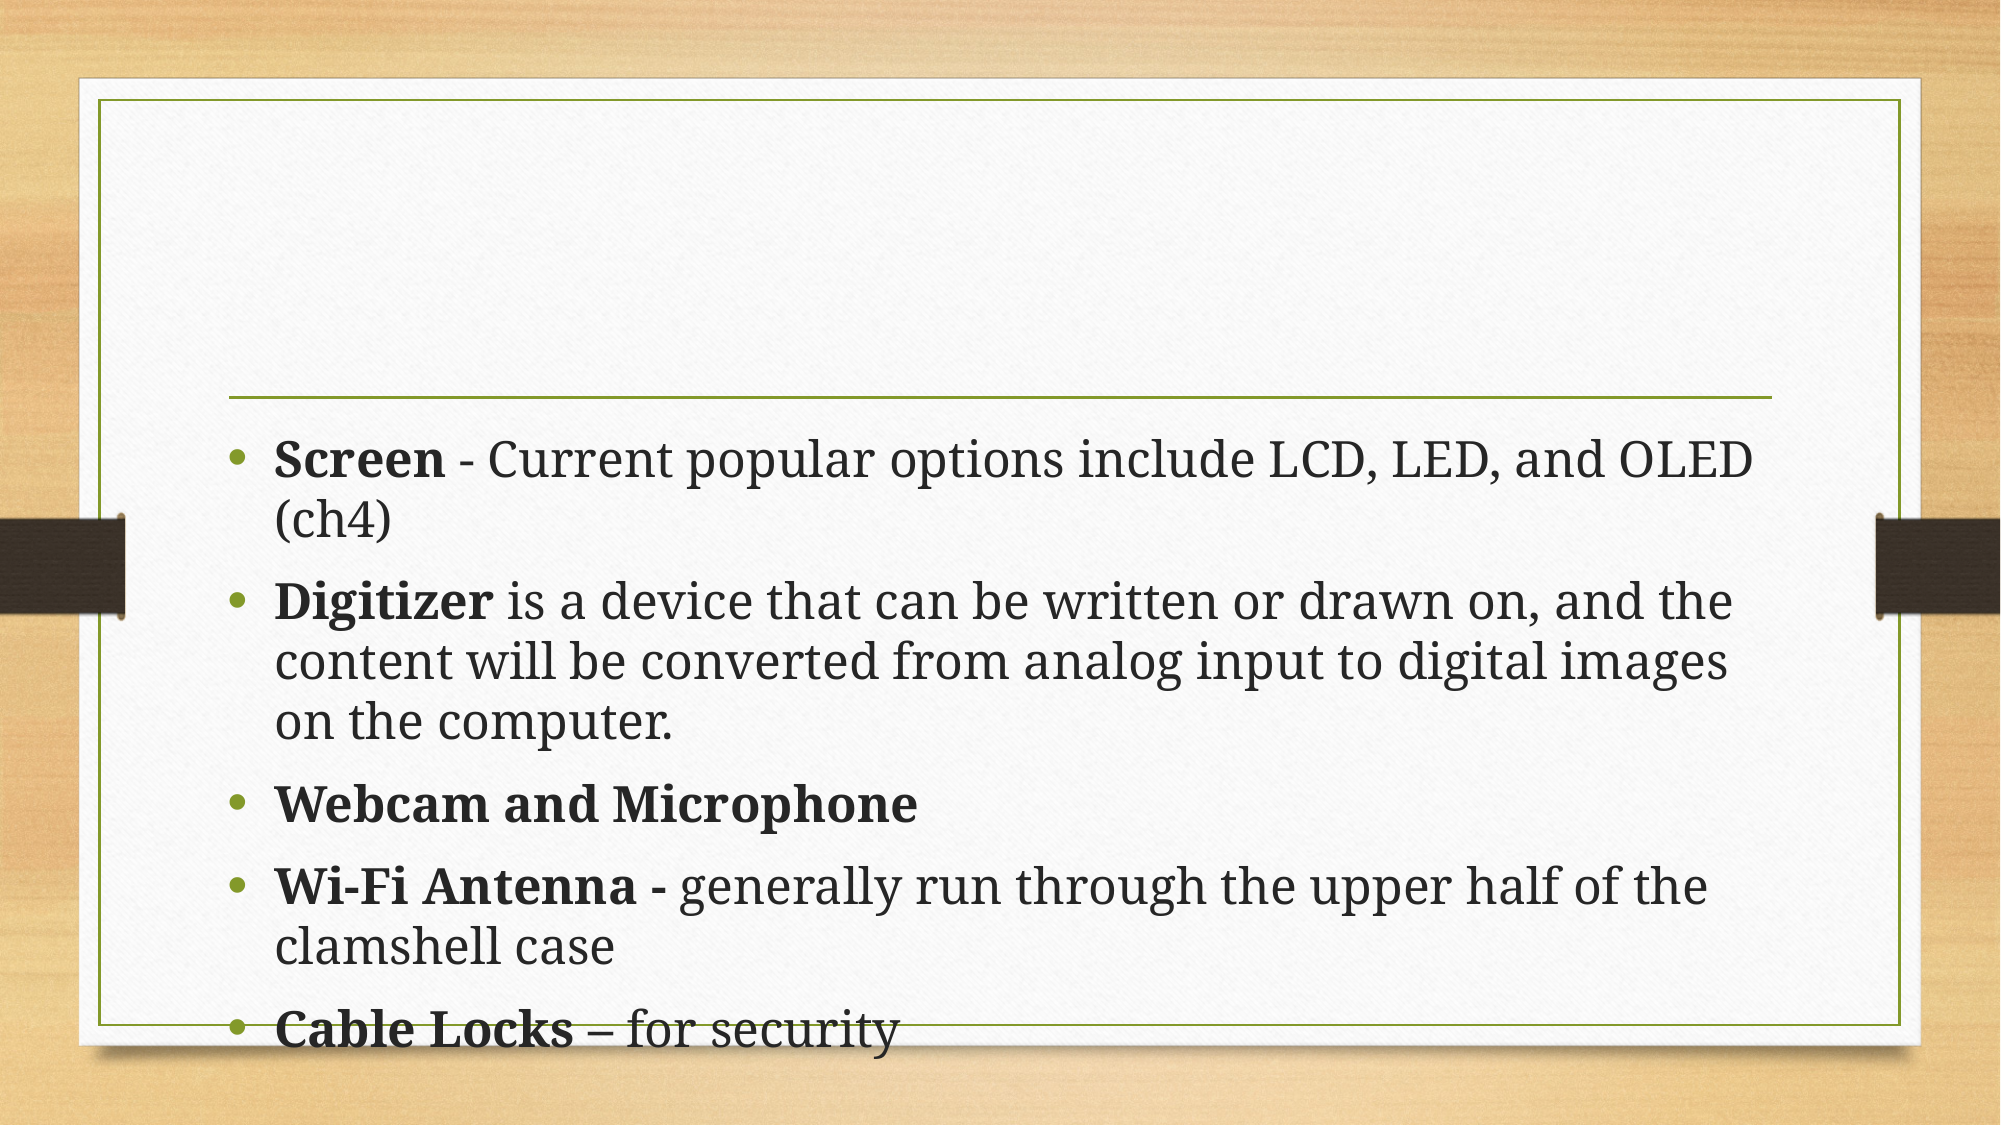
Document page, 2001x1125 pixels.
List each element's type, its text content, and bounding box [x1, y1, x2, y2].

list Screen - Current popular options include LCD, LED, and OLED (ch4) Digitizer is a device that can be written or drawn on, and the content will be converted from analog input to digital images on the computer. Webcam and Microphone Wi-Fi Antenna - generally run through the upper half of the clamshell case Cable Locks – for security [212, 419, 1788, 964]
picture [0, 0, 2001, 1125]
